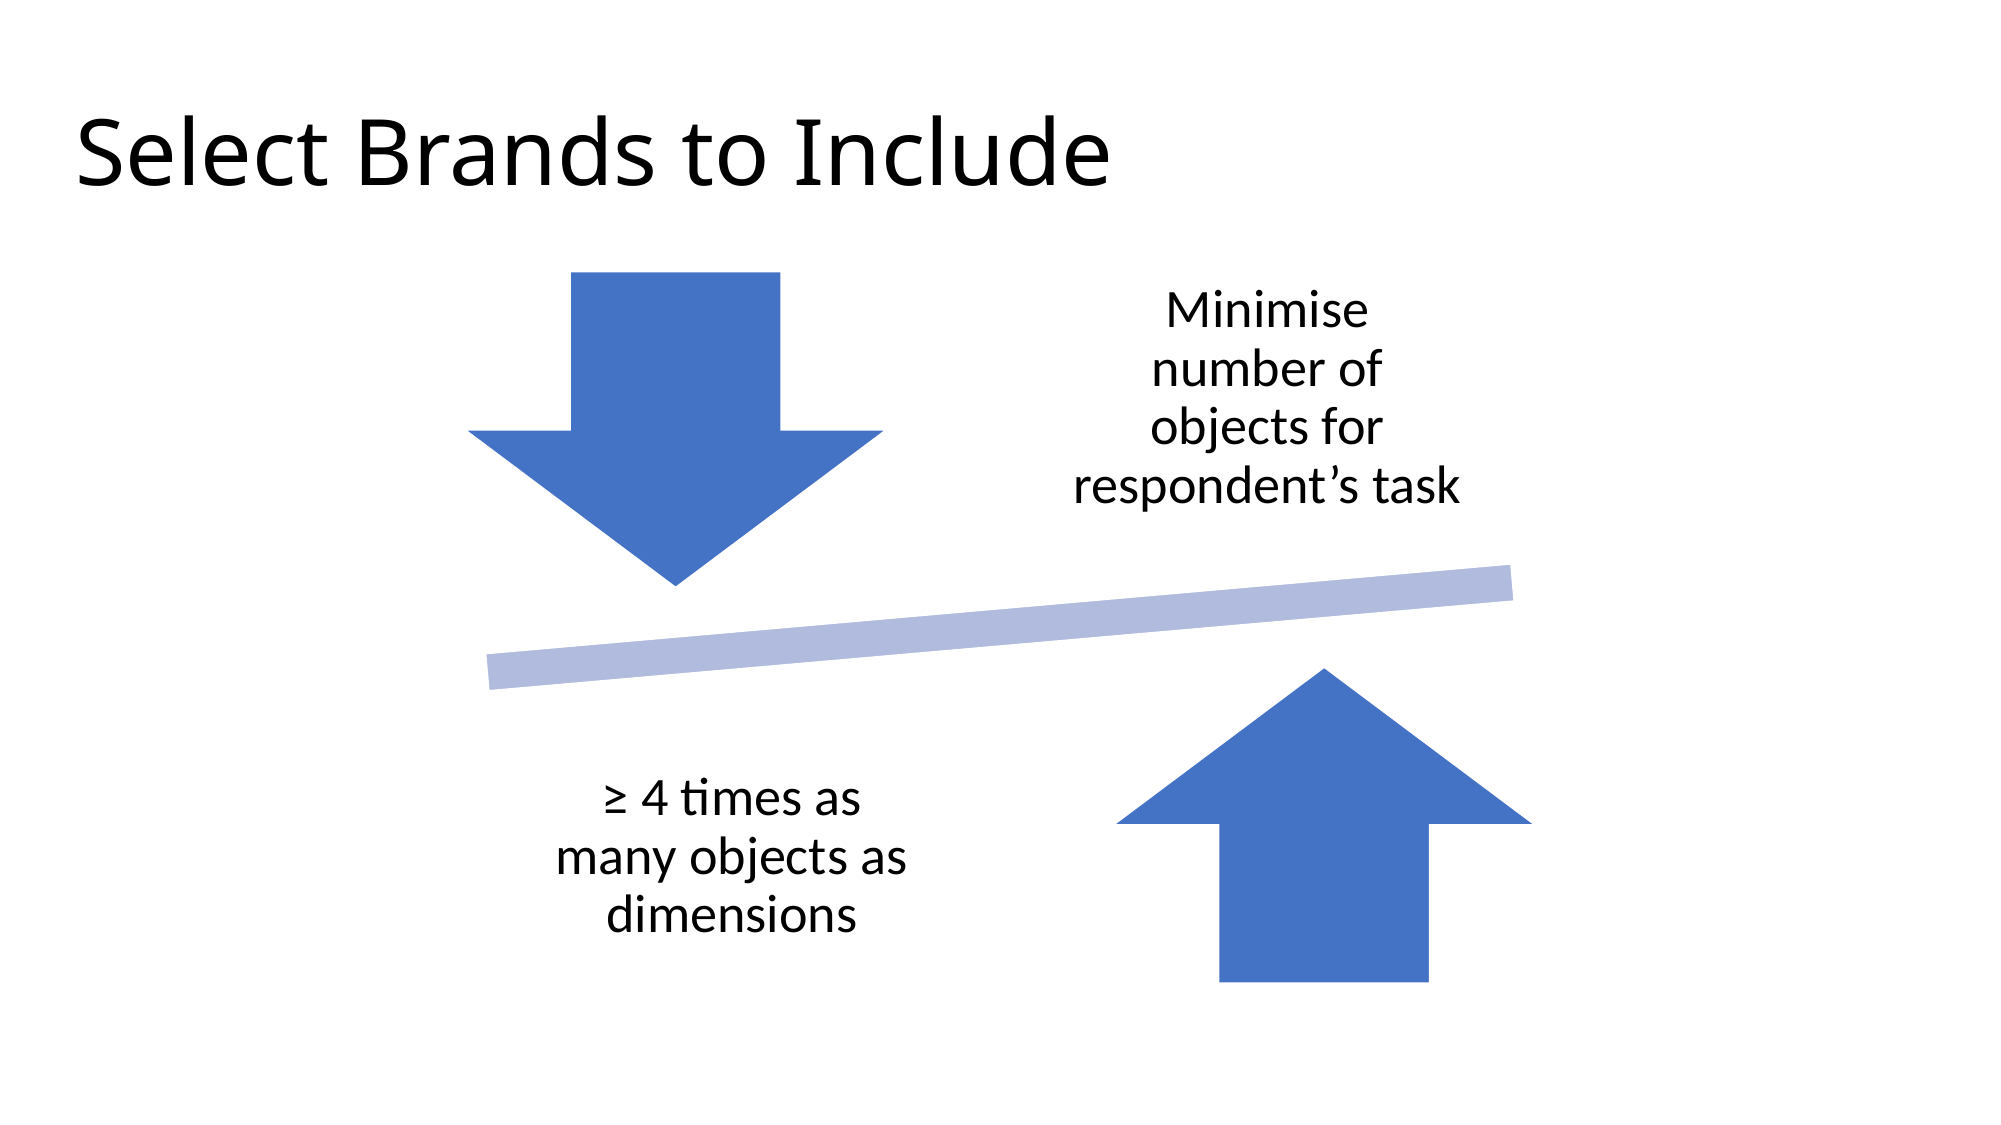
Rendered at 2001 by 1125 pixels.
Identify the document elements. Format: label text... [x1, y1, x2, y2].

title Select Brands to Include [60, 37, 1940, 213]
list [294, 231, 1705, 1023]
